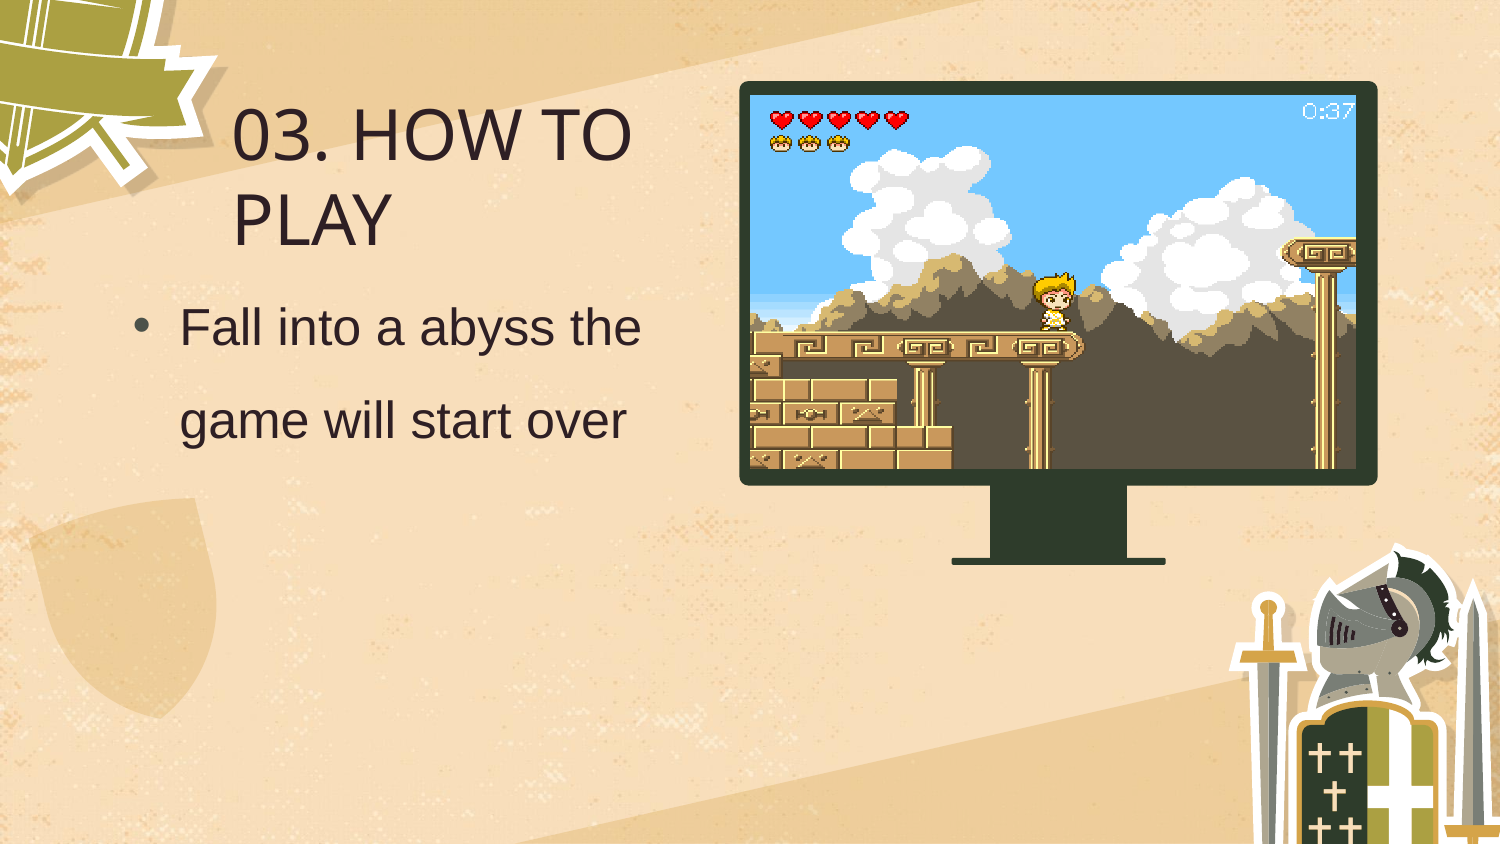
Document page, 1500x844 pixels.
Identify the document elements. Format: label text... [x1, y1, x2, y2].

title 03. HOW TO PLAY [216, 75, 707, 246]
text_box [0, 0, 232, 199]
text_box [739, 80, 1378, 566]
subtitle Fall into a abyss the game will start over [96, 246, 734, 439]
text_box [1228, 542, 1500, 844]
picture [749, 94, 1356, 470]
picture [0, 0, 1500, 844]
text_box [28, 498, 217, 719]
